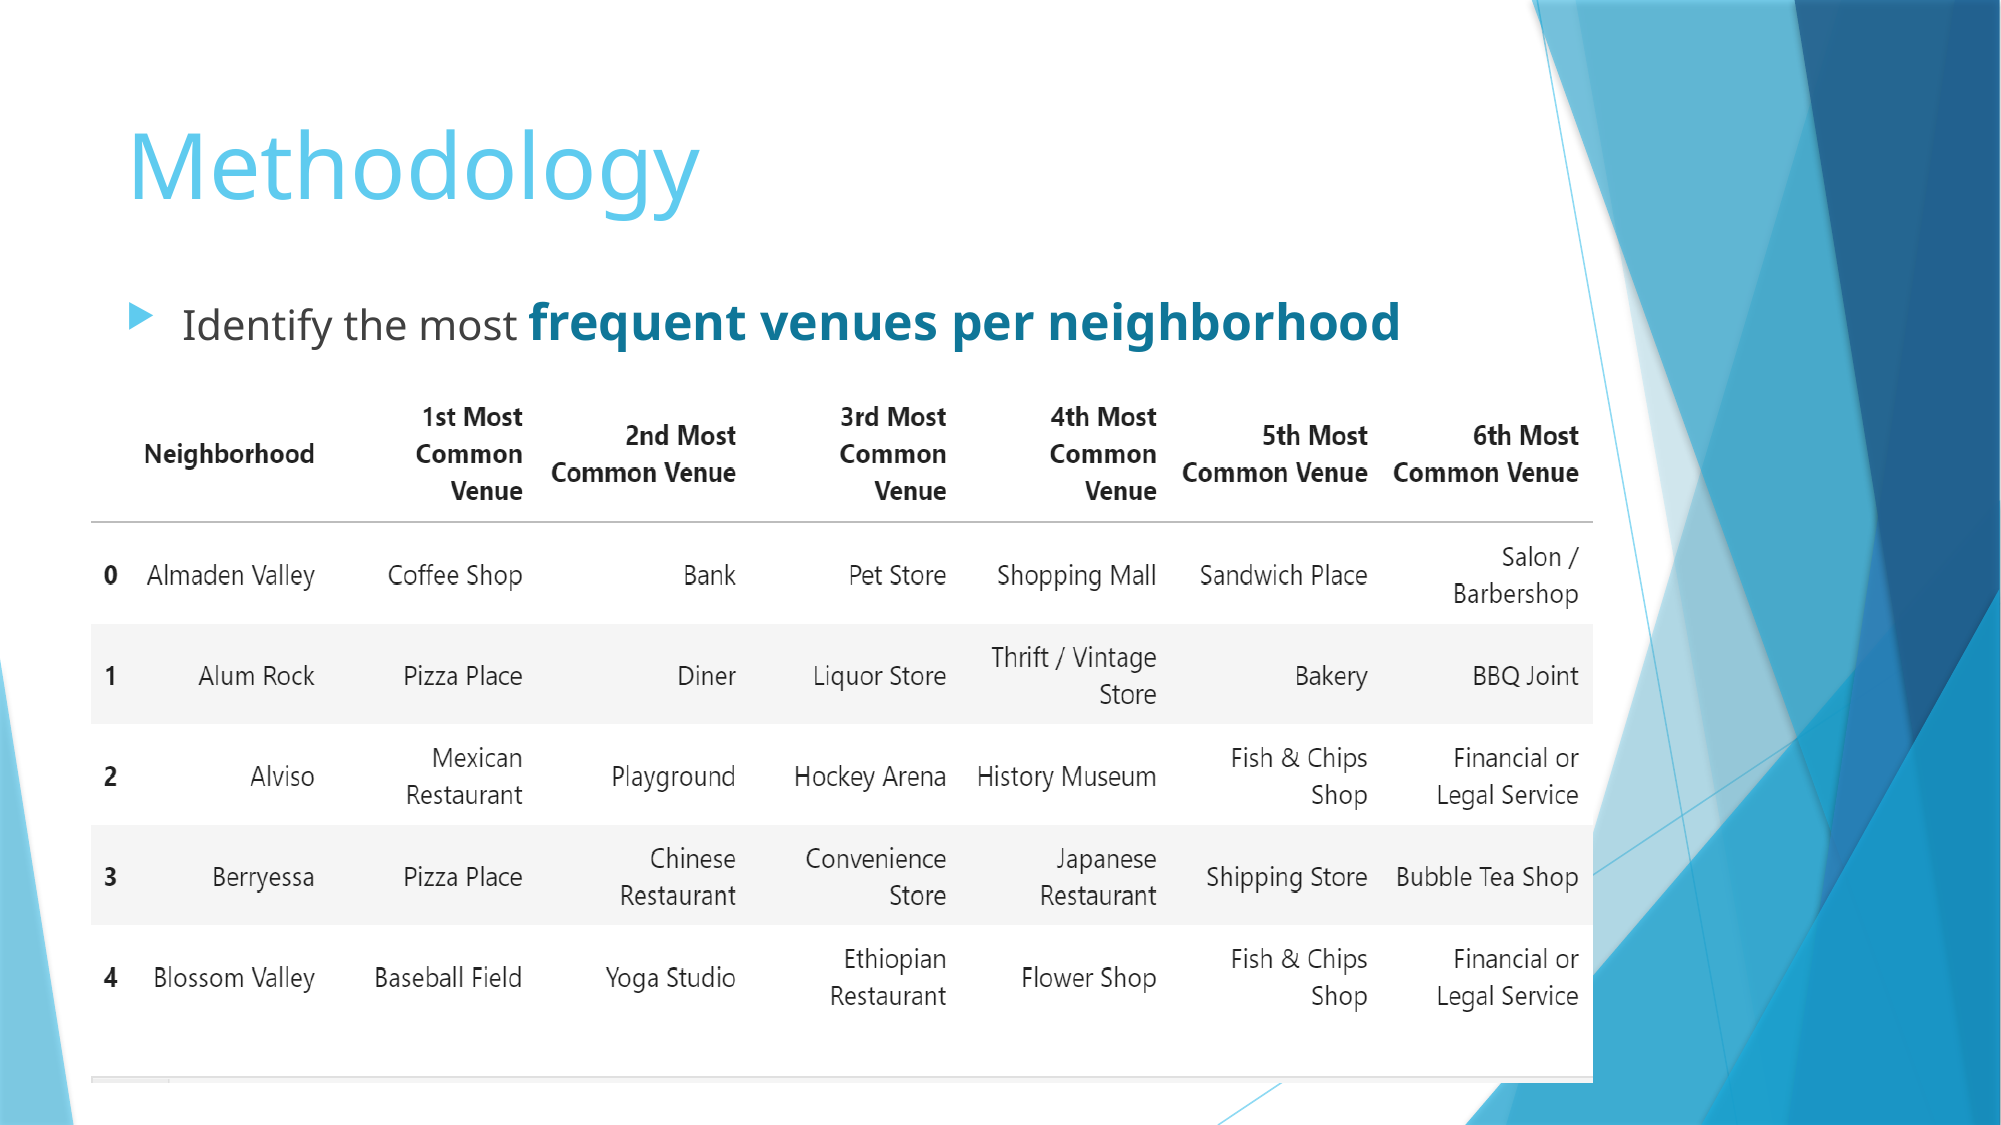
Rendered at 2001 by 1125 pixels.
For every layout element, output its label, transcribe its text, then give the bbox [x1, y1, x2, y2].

list Identify the most frequent venues per neighborhood [111, 282, 1522, 381]
title Methodology [111, 99, 1522, 282]
picture [84, 381, 1594, 1083]
